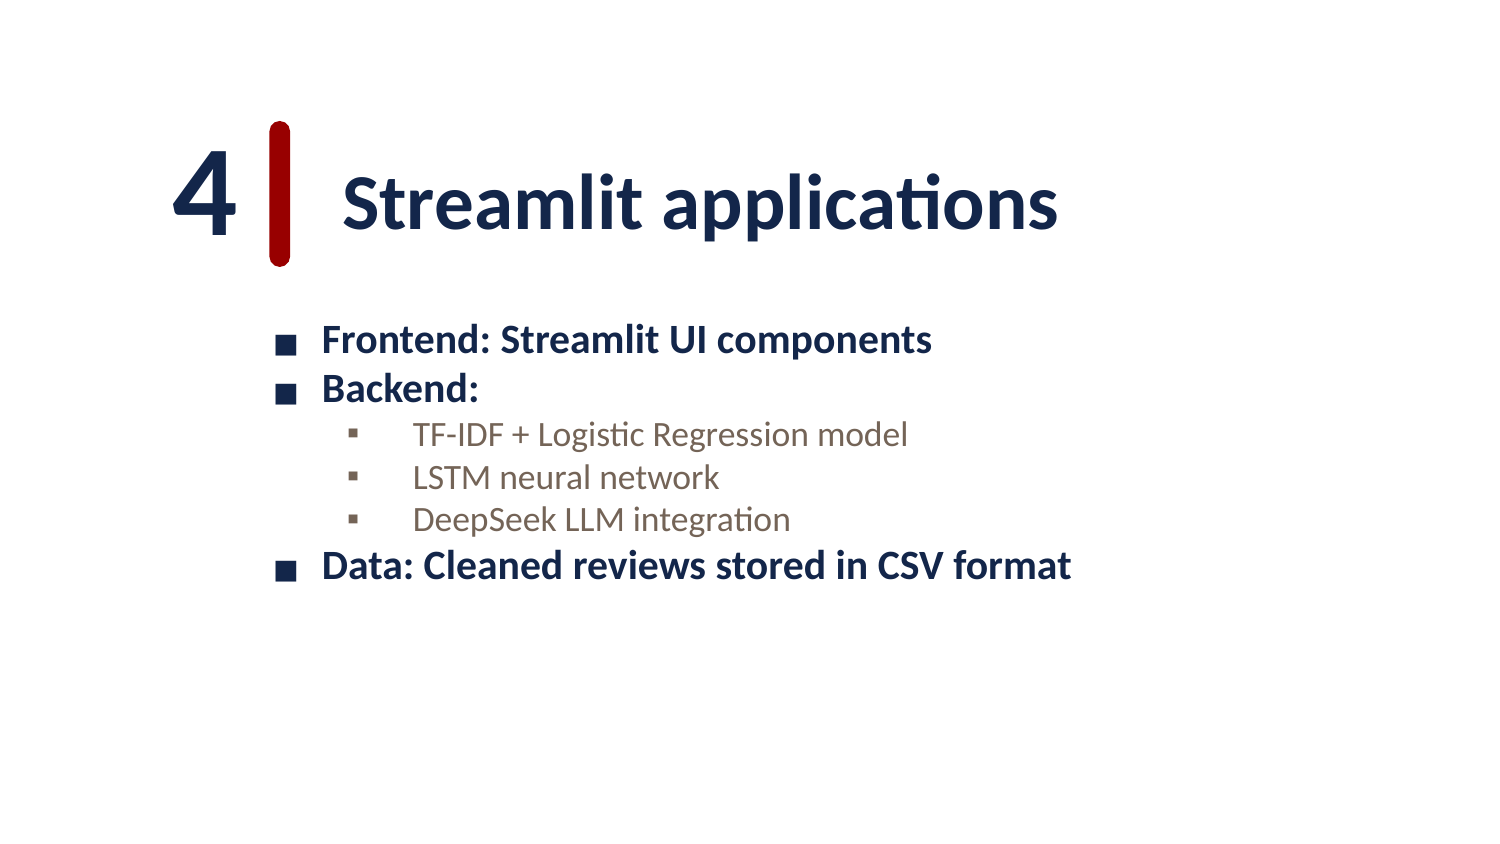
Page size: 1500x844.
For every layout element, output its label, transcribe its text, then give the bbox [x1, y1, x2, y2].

list 4 [30, 111, 238, 277]
text_box Frontend: Streamlit UI components Backend: TF-IDF + Logistic Regression model LSTM neural network DeepSeek LLM integration Data: Cleaned reviews stored in CSV format [247, 311, 1350, 732]
list Streamlit applications [331, 140, 1169, 247]
